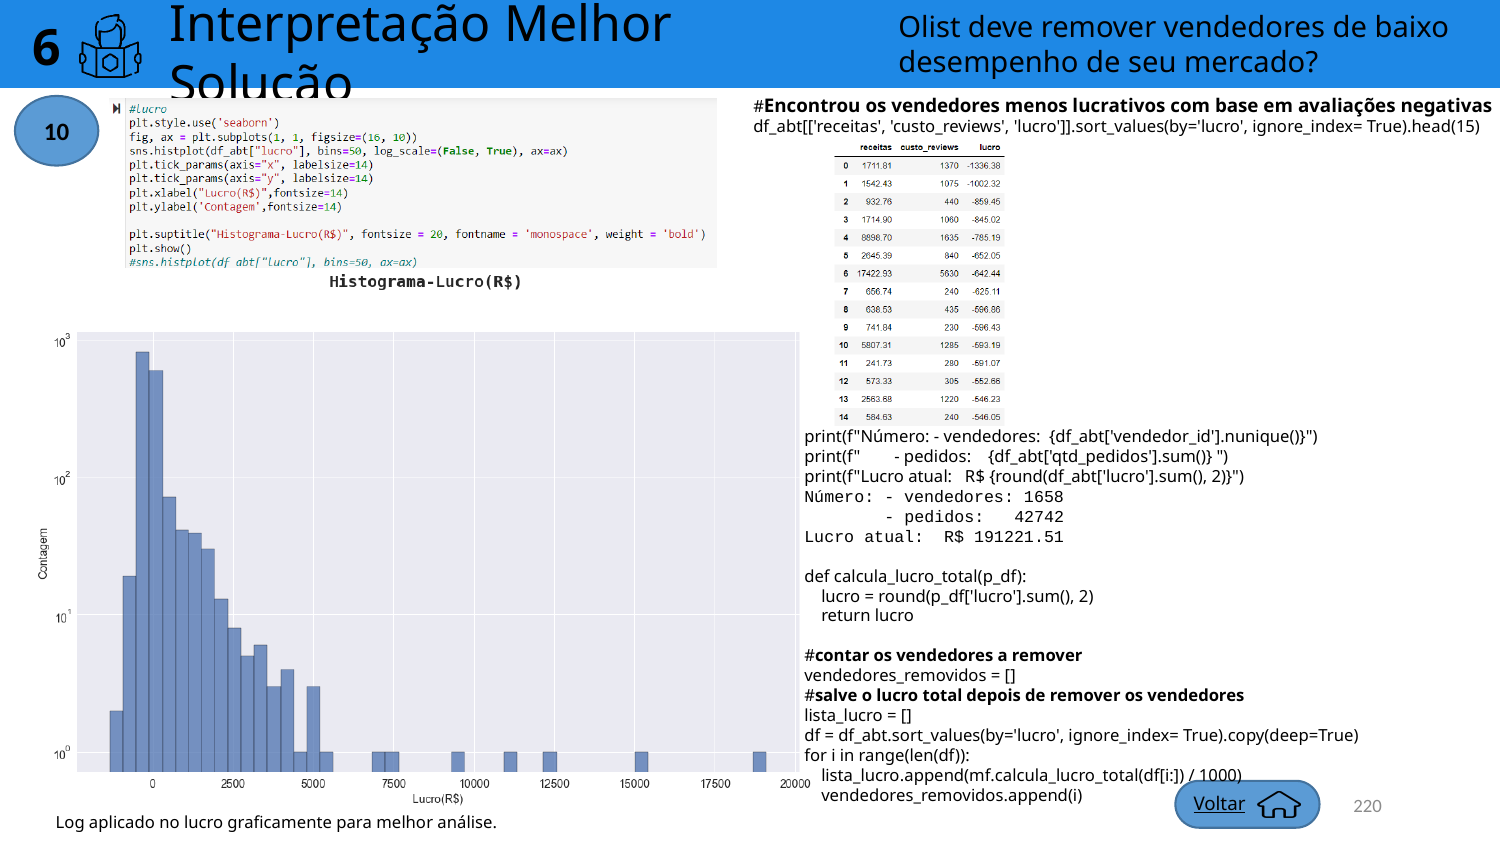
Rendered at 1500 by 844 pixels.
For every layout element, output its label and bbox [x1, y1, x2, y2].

picture [32, 98, 816, 810]
text_box [40, 810, 517, 840]
slide_number [1331, 782, 1397, 827]
text_box [0, 0, 1500, 144]
text_box [13, 94, 100, 167]
text_box [789, 418, 1375, 829]
picture [1257, 791, 1301, 818]
picture [827, 137, 1012, 431]
picture [78, 14, 142, 78]
